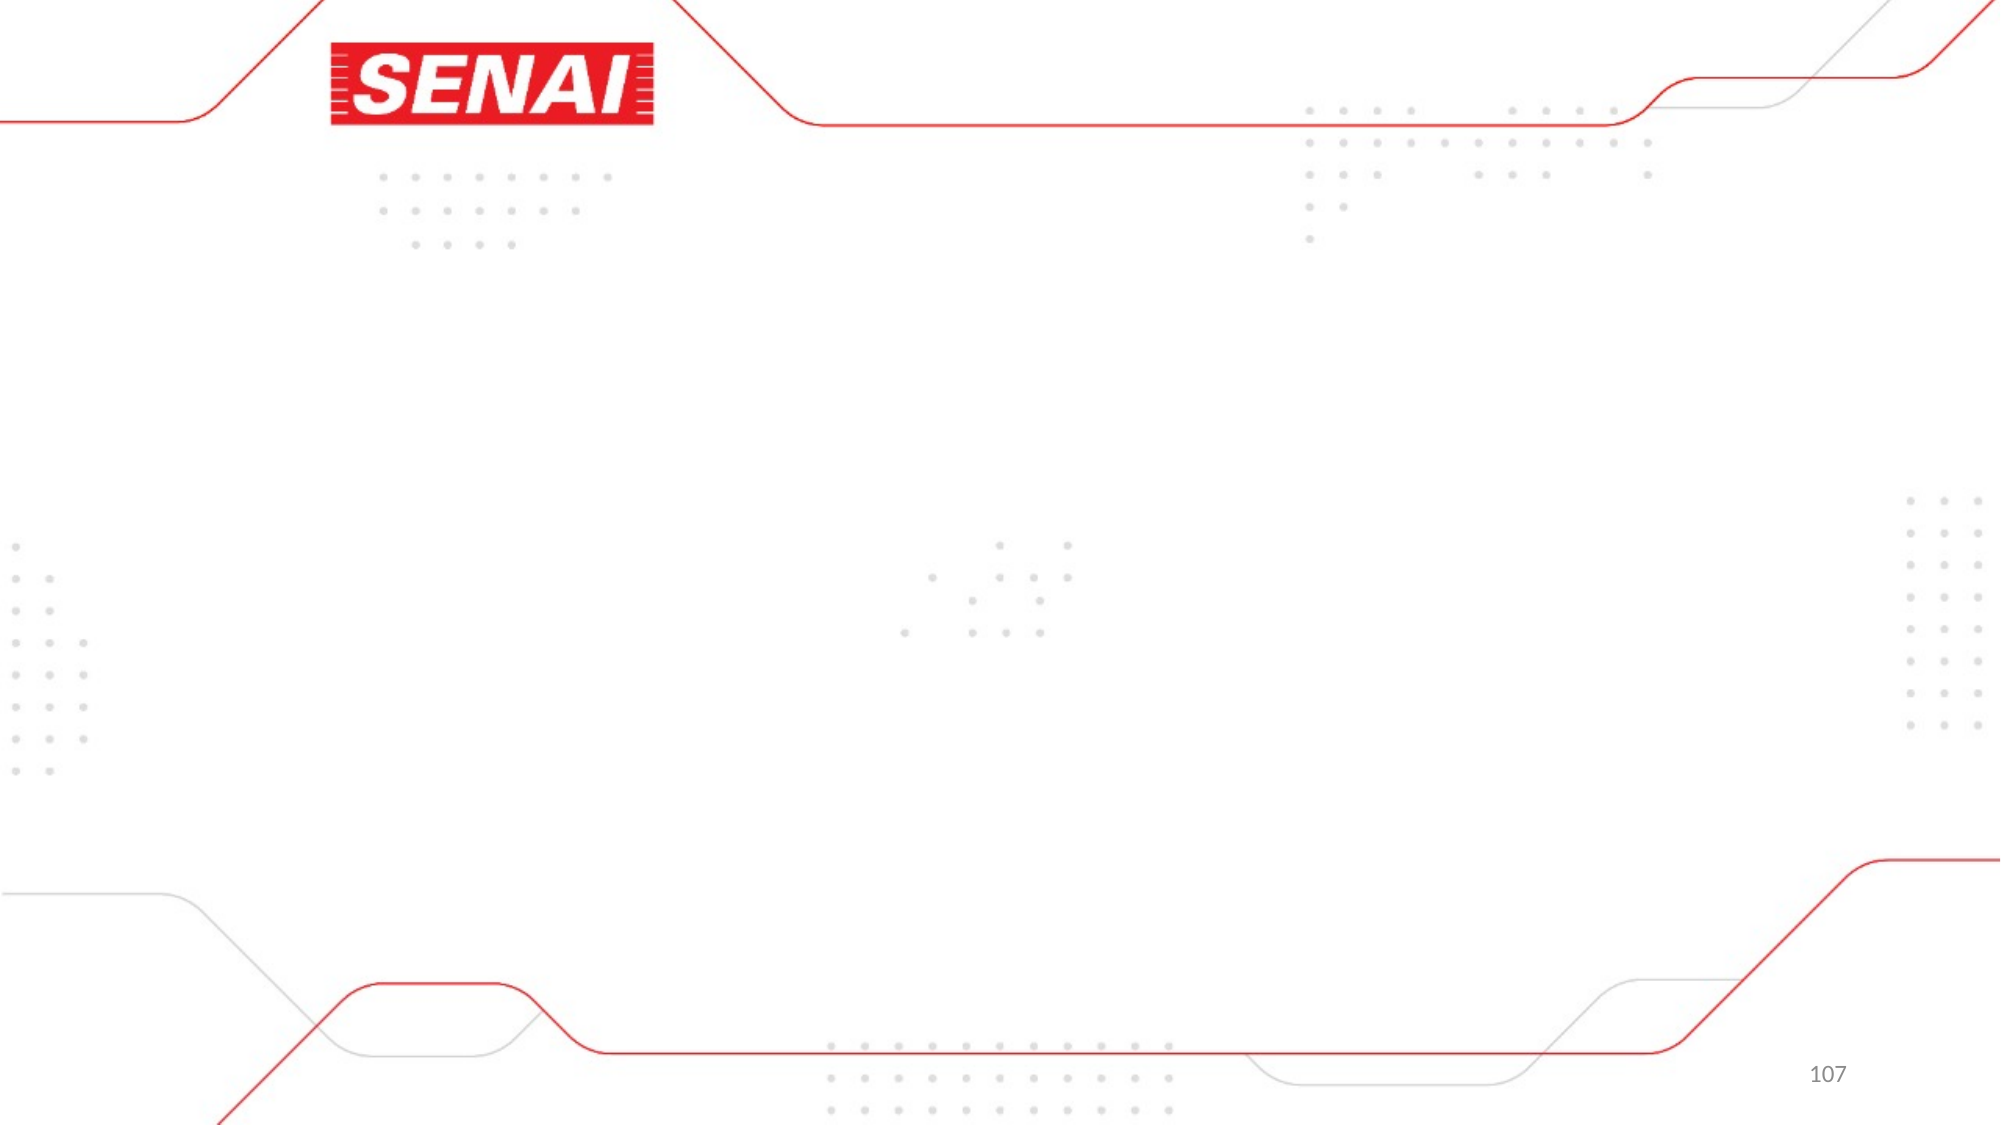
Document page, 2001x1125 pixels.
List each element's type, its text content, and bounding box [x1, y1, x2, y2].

picture [0, 0, 2001, 1125]
slide_number 107 [1412, 1042, 1863, 1103]
